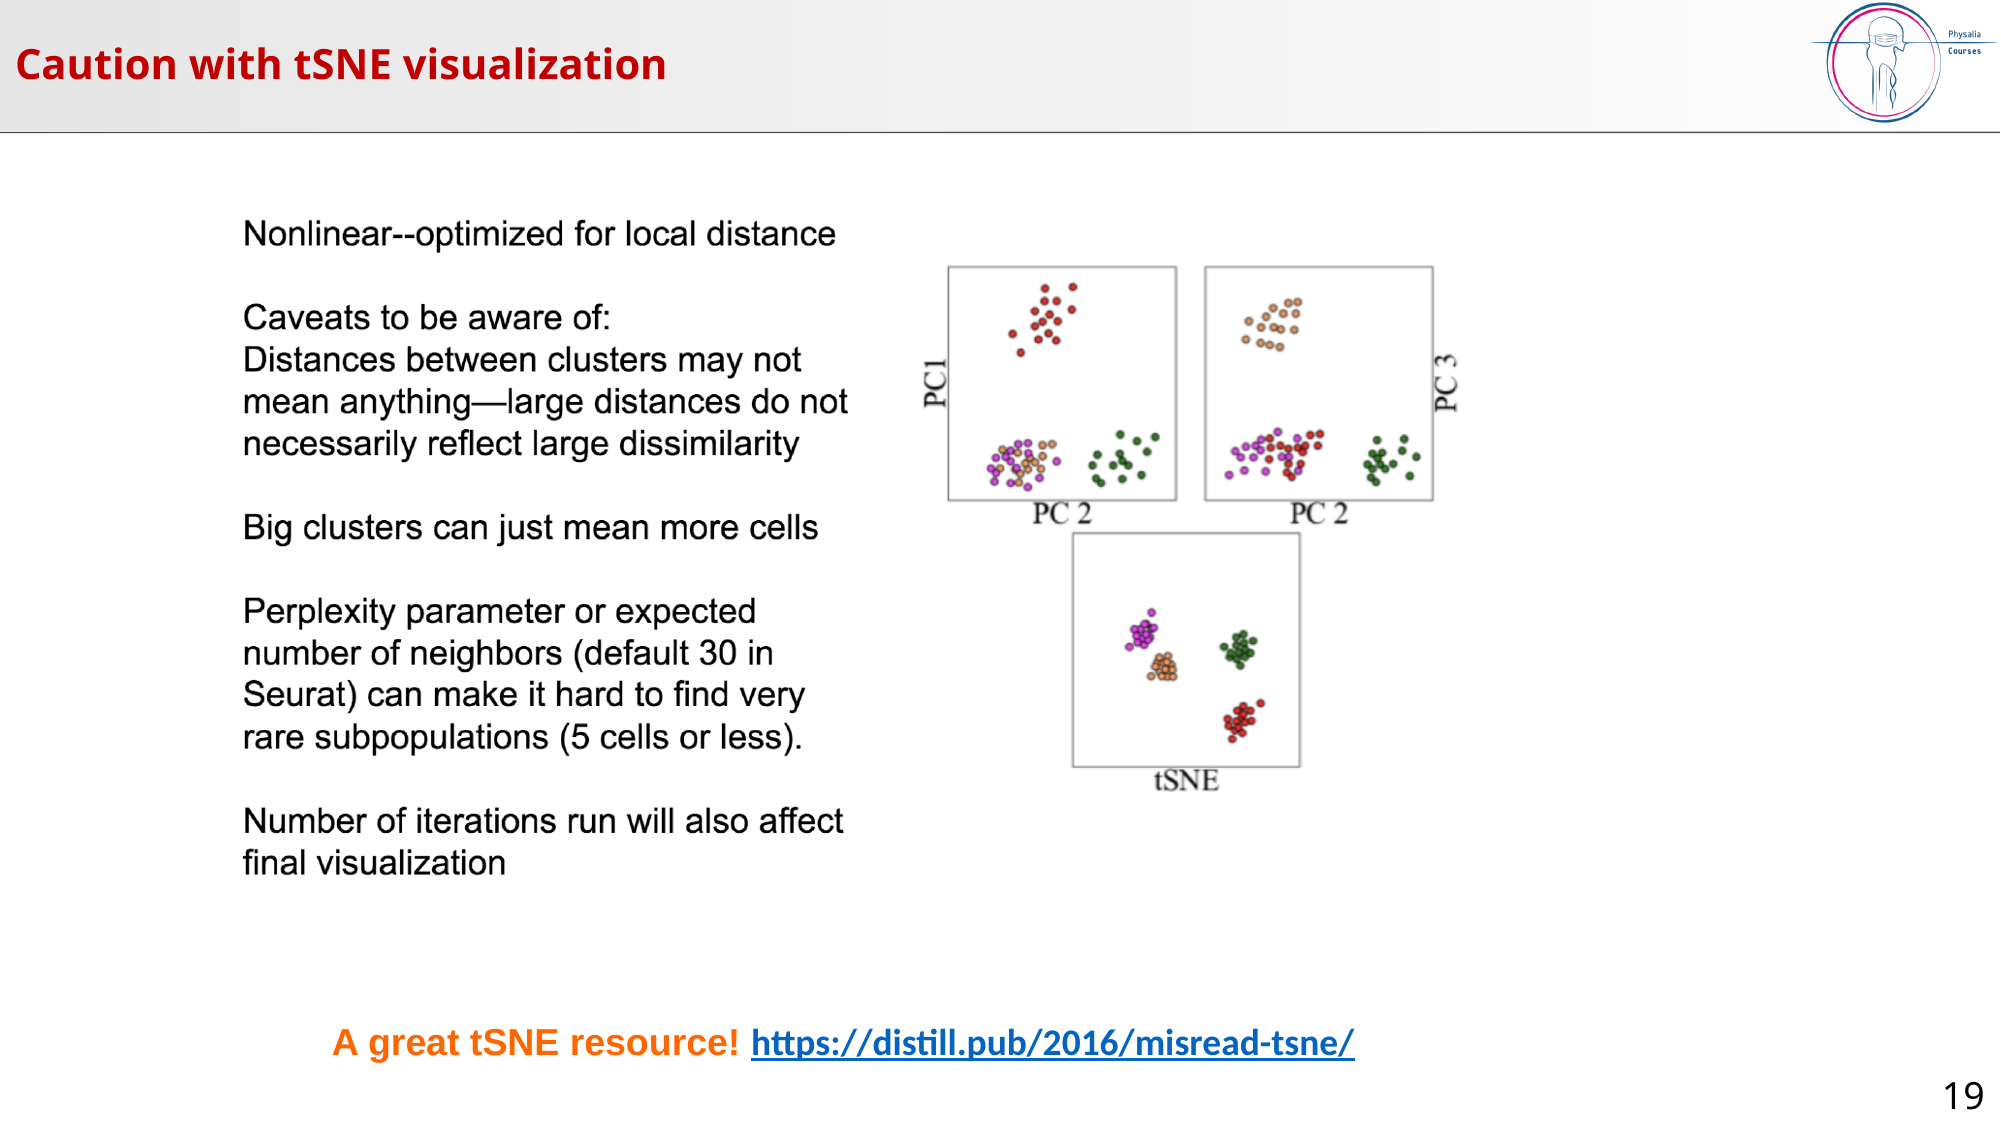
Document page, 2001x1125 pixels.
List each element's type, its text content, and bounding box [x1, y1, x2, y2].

text_box 19 [1549, 1067, 2000, 1125]
picture [1773, 0, 2000, 130]
picture [224, 188, 1480, 926]
title Caution with tSNE visualization [0, 0, 2000, 132]
text_box A great tSNE resource! https://distill.pub/2016/misread-tsne/ [316, 1013, 1685, 1068]
